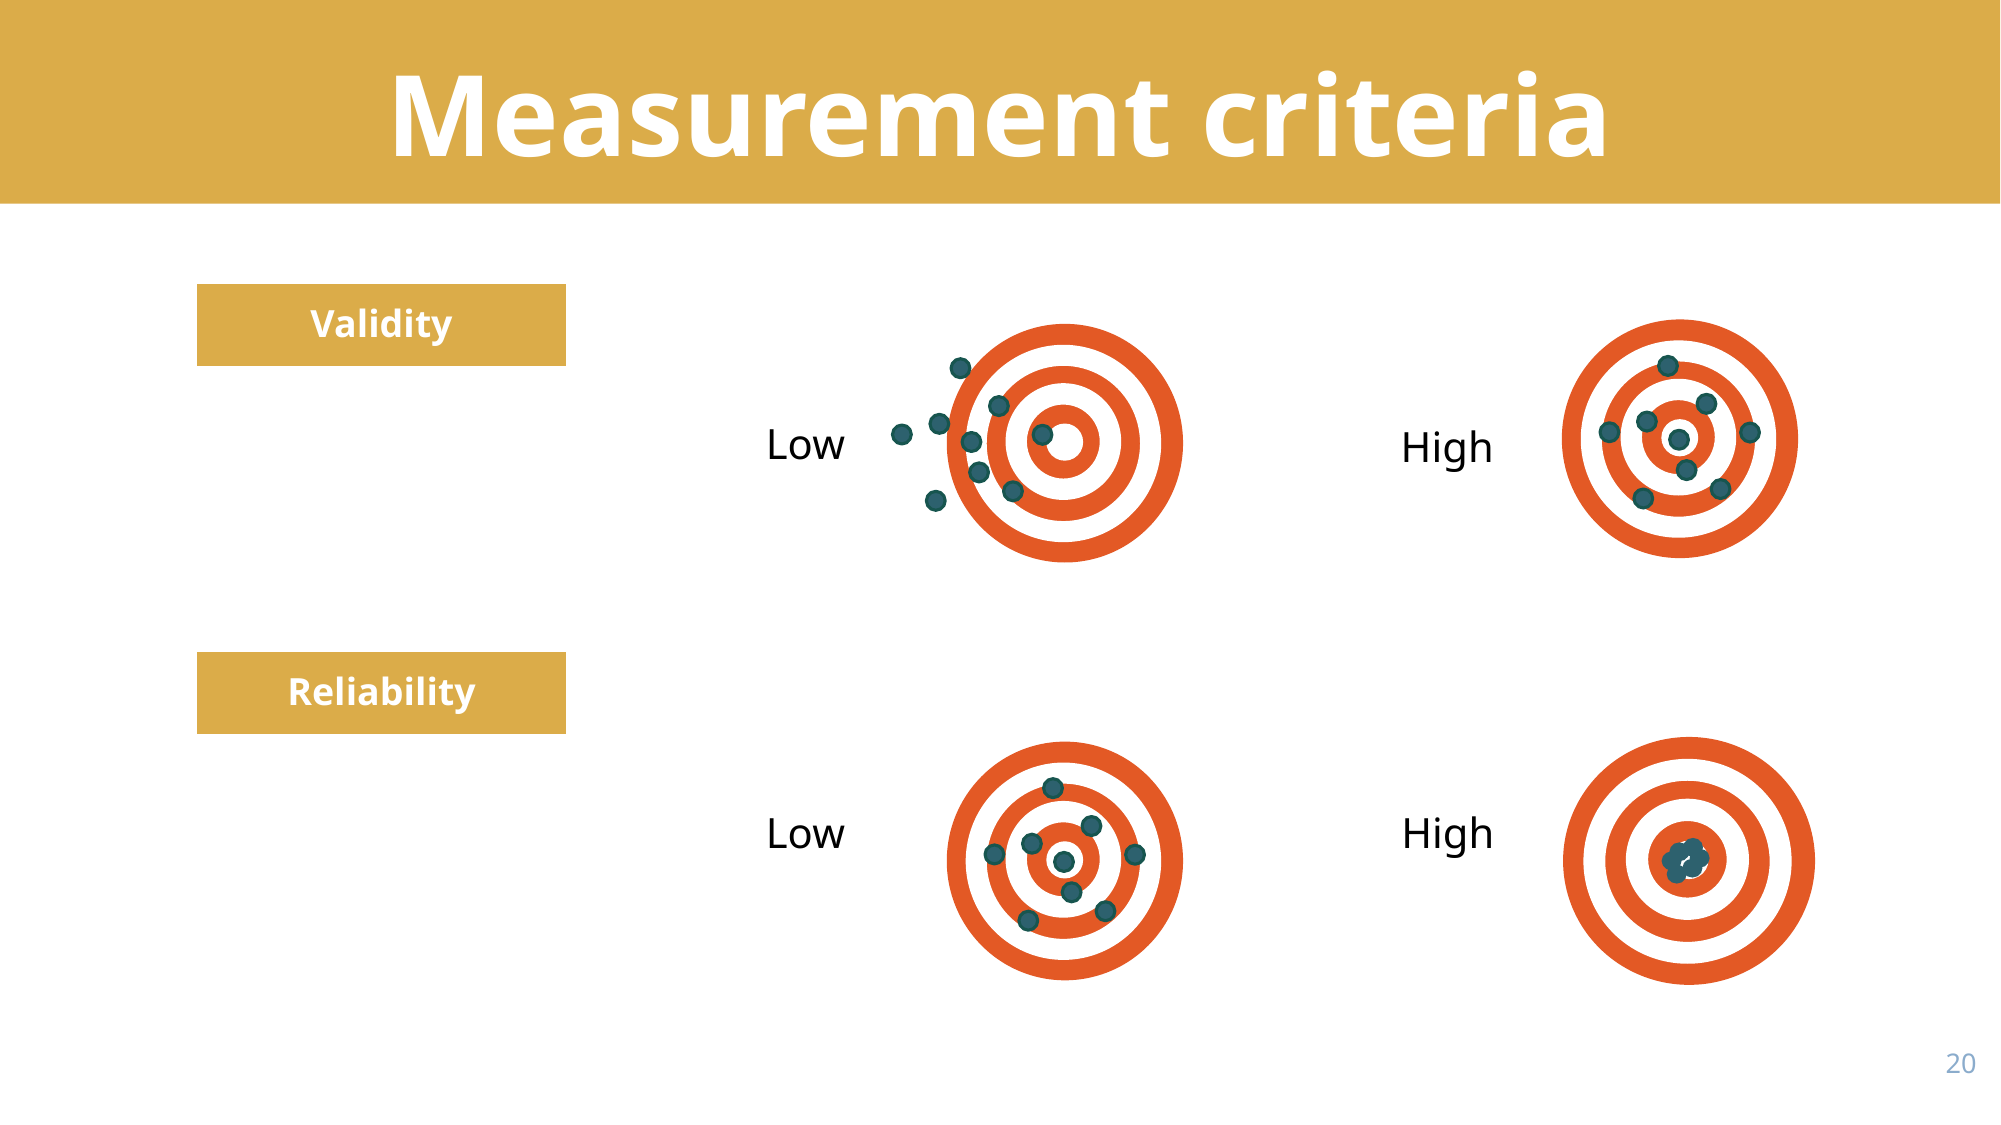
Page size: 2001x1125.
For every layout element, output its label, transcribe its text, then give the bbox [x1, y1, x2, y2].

text_box High [1386, 791, 1530, 872]
text_box Validity [194, 282, 569, 368]
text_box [1561, 319, 1799, 559]
slide_number 19 [1871, 1038, 1992, 1125]
title Measurement criteria [0, 0, 2000, 187]
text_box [946, 741, 1184, 981]
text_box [1562, 736, 1816, 986]
text_box High [1385, 406, 1529, 487]
text_box Low [750, 402, 869, 483]
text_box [892, 358, 1053, 511]
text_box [1599, 356, 1760, 509]
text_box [984, 778, 1145, 931]
text_box Reliability [194, 650, 569, 736]
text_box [946, 323, 1184, 563]
text_box Low [750, 791, 869, 872]
